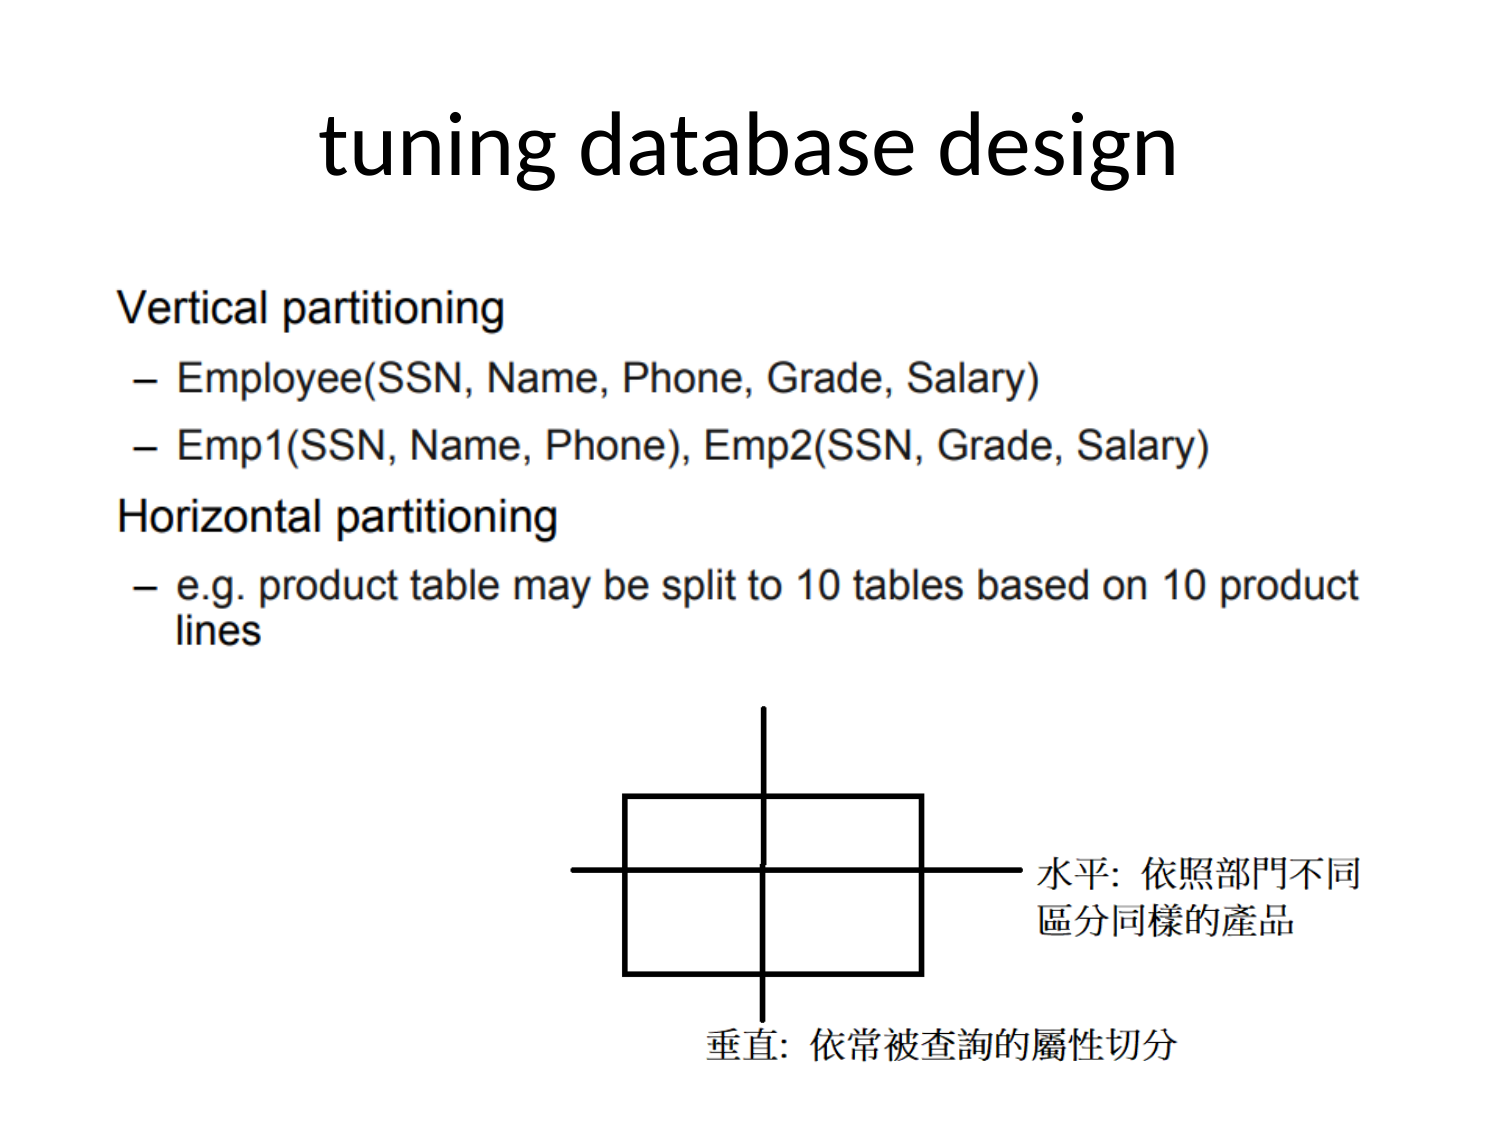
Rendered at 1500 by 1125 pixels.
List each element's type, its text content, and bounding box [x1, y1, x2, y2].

title tuning database design [75, 45, 1425, 233]
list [100, 278, 1385, 667]
picture [537, 703, 1370, 1081]
